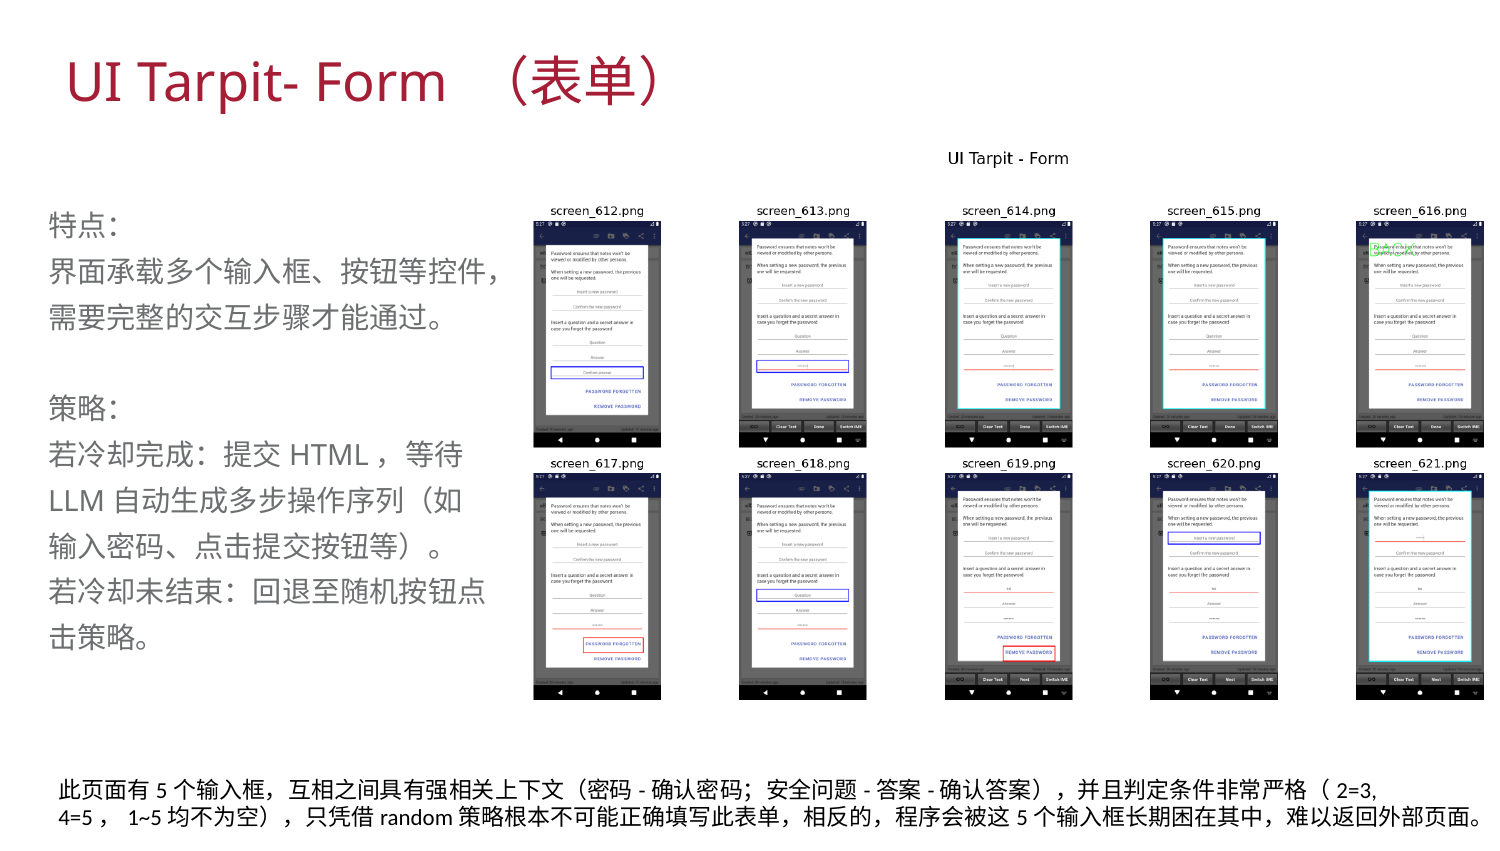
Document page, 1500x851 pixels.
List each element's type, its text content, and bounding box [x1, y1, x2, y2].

text_box 此页面有5个输入框，互相之间具有强相关上下文（密码-确认密码；安全问题-答案-确认答案），并且判定条件非常严格（2=3, 4=5，1~5均不为空），只凭借random策略根本不可能正确填写此表单，相反的，程序会被这5个输入框长期困在其中，难以返回外部页面。 [43, 768, 1497, 838]
text_box UI Tarpit- Form （表单） [50, 50, 1185, 120]
picture [526, 144, 1490, 707]
text_box 特点： 界面承载多个输入框、按钮等控件，需要完整的交互步骤才能通过。 策略： 若冷却完成：提交HTML，等待LLM自动生成多步操作序列（如输入密码、点击提交按钮等）。 若冷却未结束：回退至随机按钮点击策略。 [33, 188, 503, 662]
